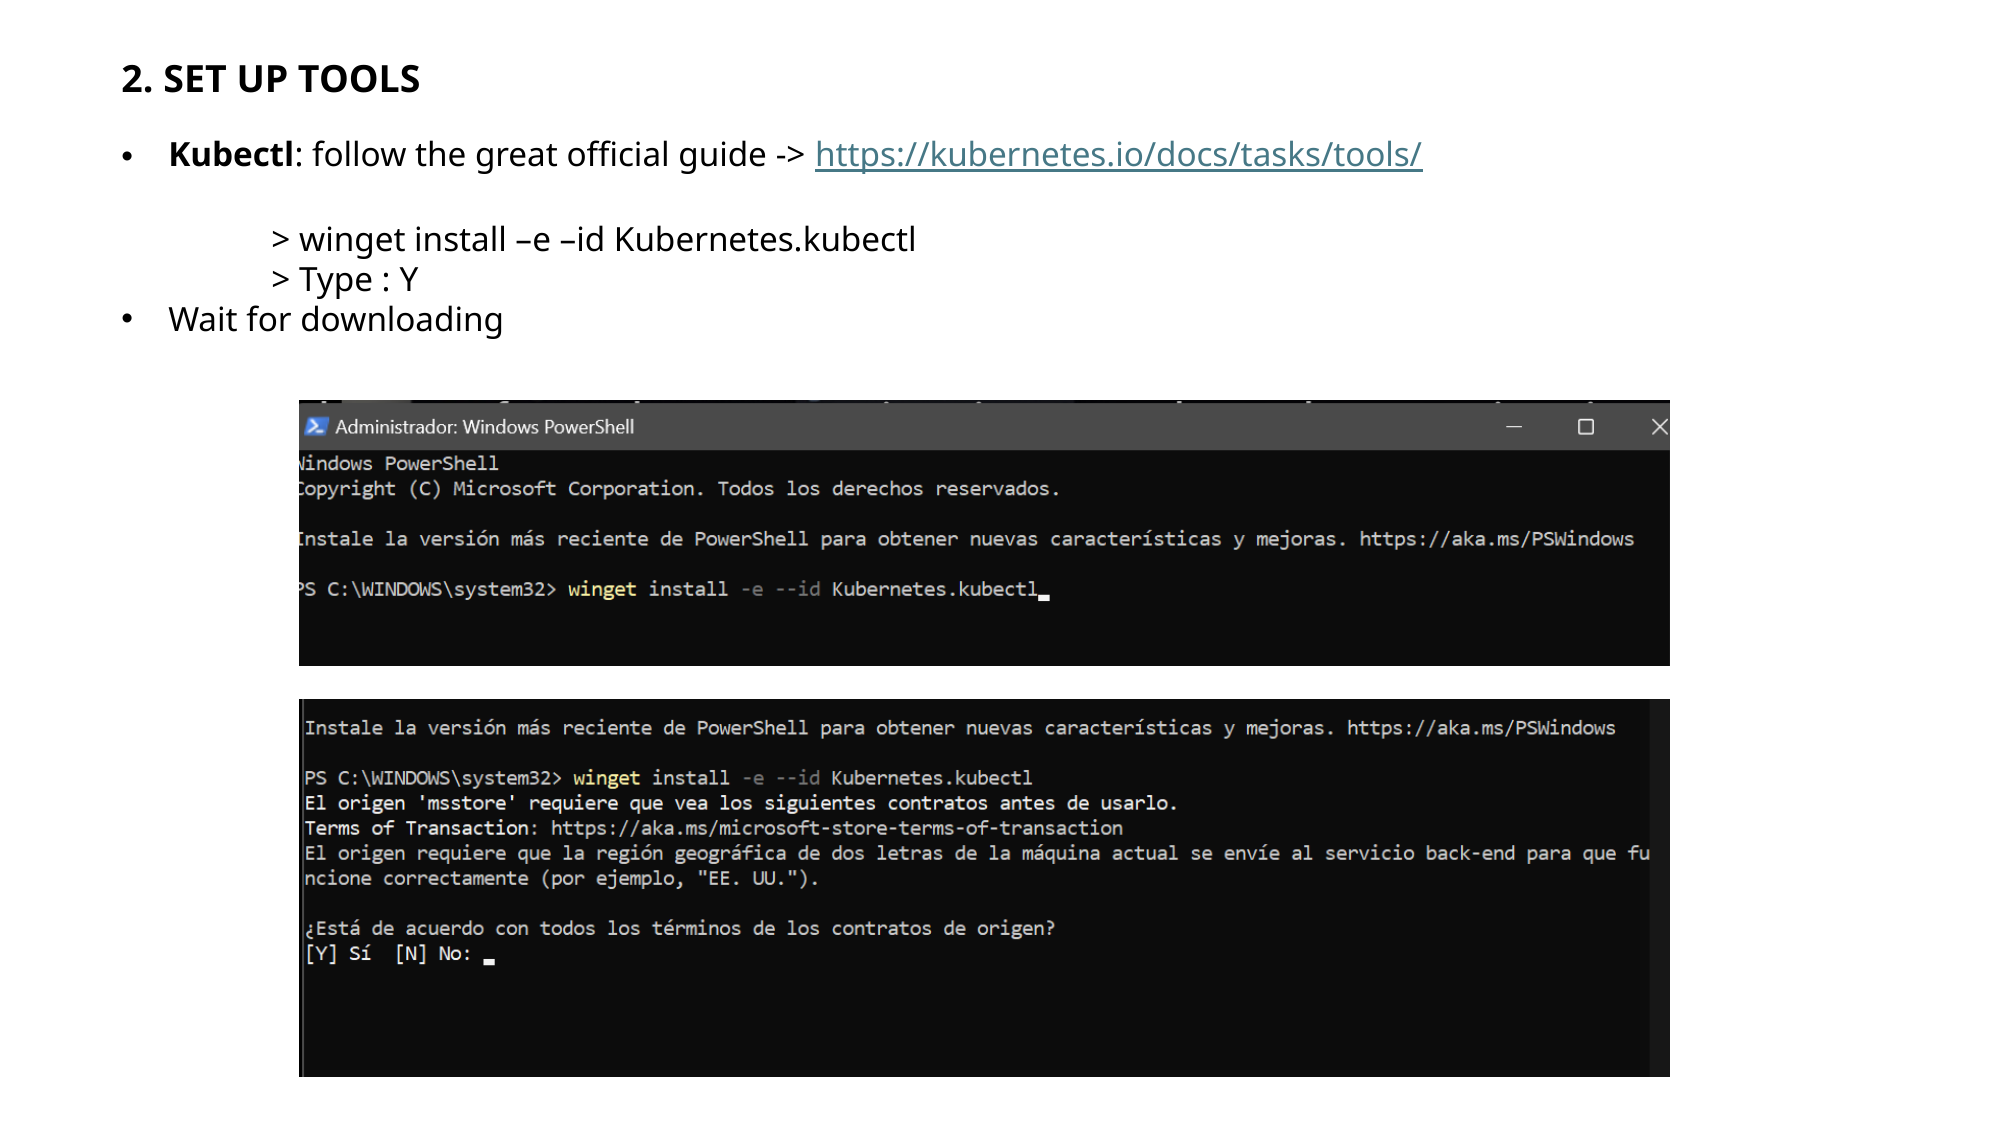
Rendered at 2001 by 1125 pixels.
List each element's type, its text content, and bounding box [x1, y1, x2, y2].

picture [298, 400, 1670, 666]
text_box 2. SET UP TOOLS [106, 48, 681, 108]
picture [298, 699, 1670, 1078]
text_box Kubectl: follow the great official guide -> https://kubernetes.io/docs/tasks/tools/ > winget install –e –id Kubernetes.kubectl > Type : Y Wait for downloading [106, 125, 1539, 386]
